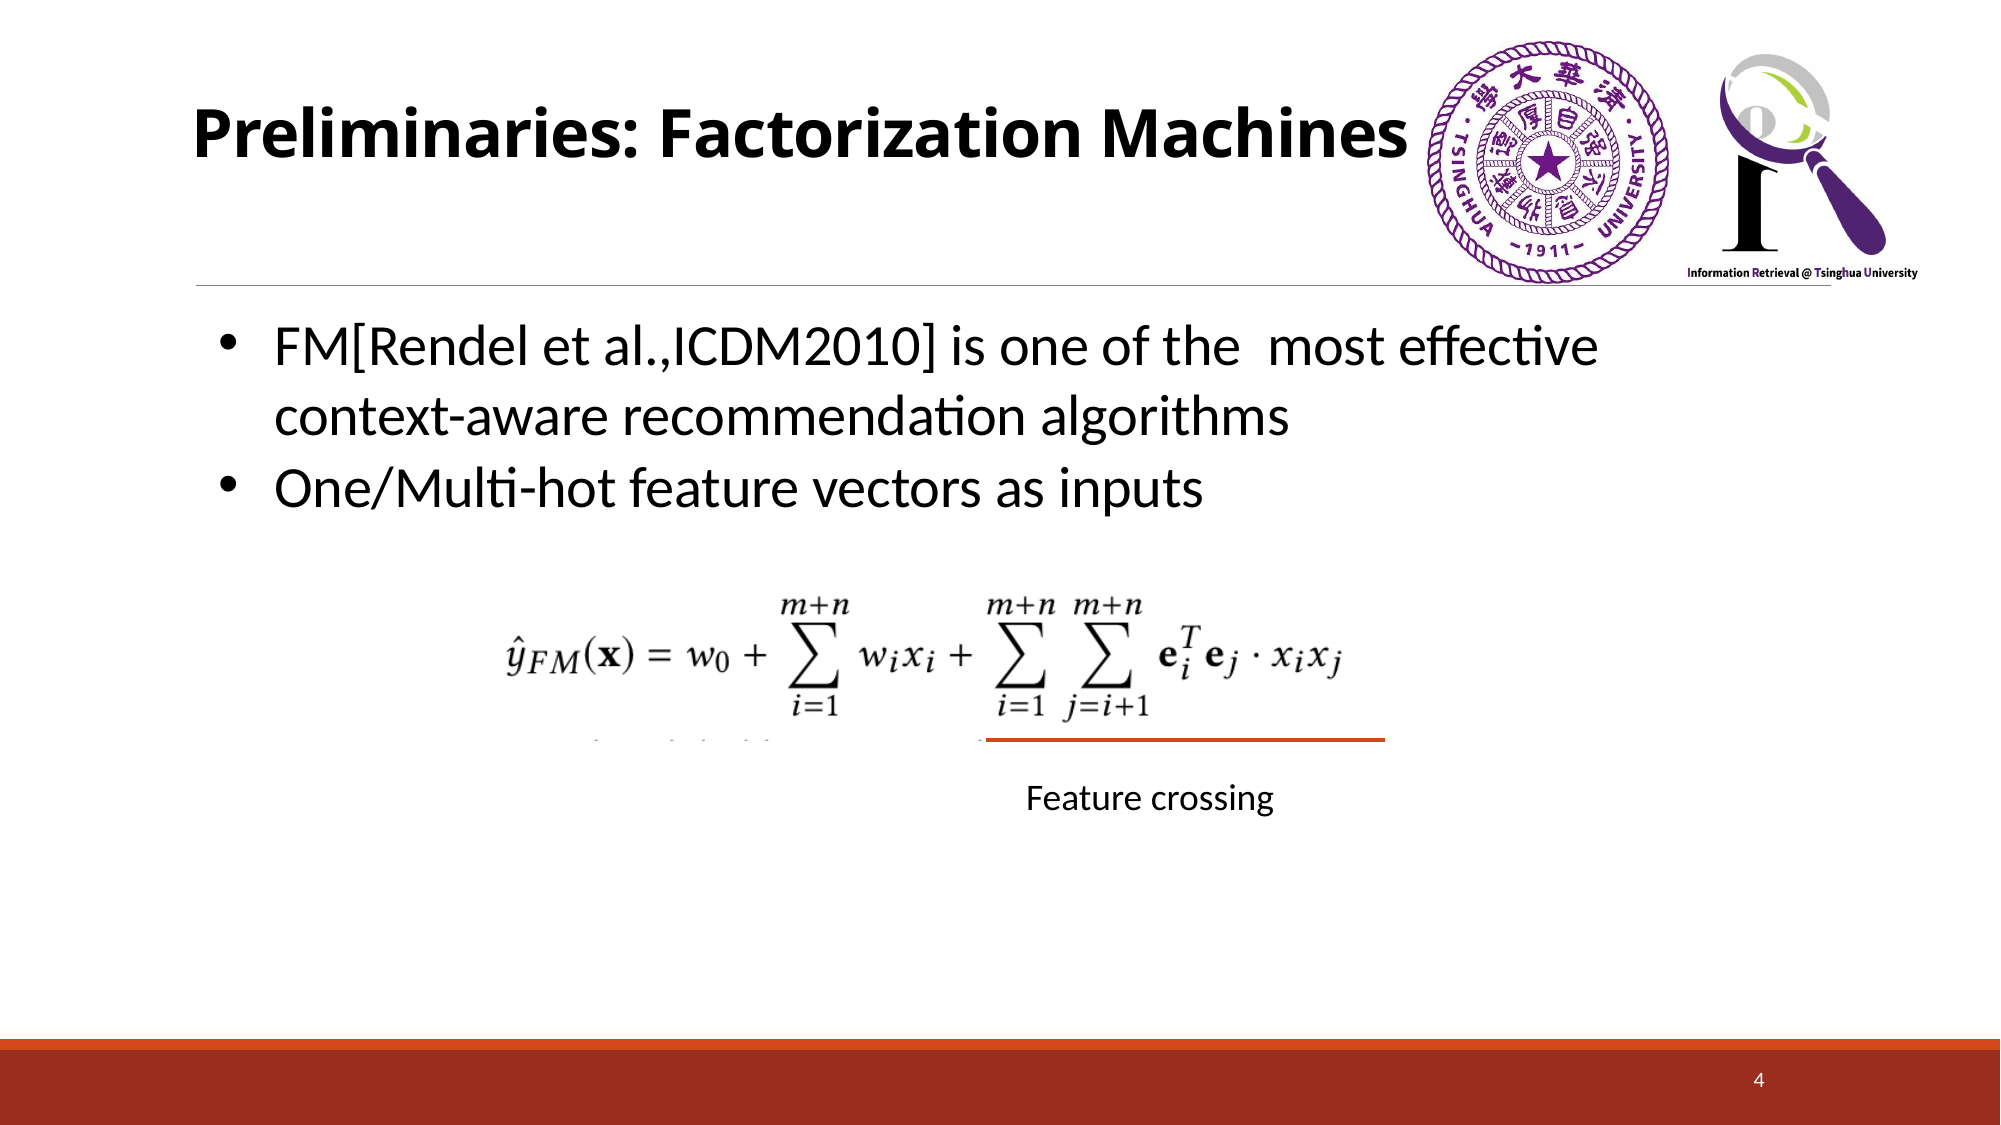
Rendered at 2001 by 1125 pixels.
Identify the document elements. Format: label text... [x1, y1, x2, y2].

text_box Feature crossing [1011, 765, 1360, 825]
picture [1673, 44, 1927, 283]
text_box FM[Rendel et al.,ICDM2010] is one of the most effective context-aware recommendation algorithms One/Multi-hot feature vectors as inputs [216, 304, 1780, 581]
picture [436, 560, 1386, 741]
title Preliminaries: Factorization Machines [191, 0, 1517, 171]
slide_number 4 [1689, 1050, 1780, 1107]
picture [1427, 41, 1669, 284]
